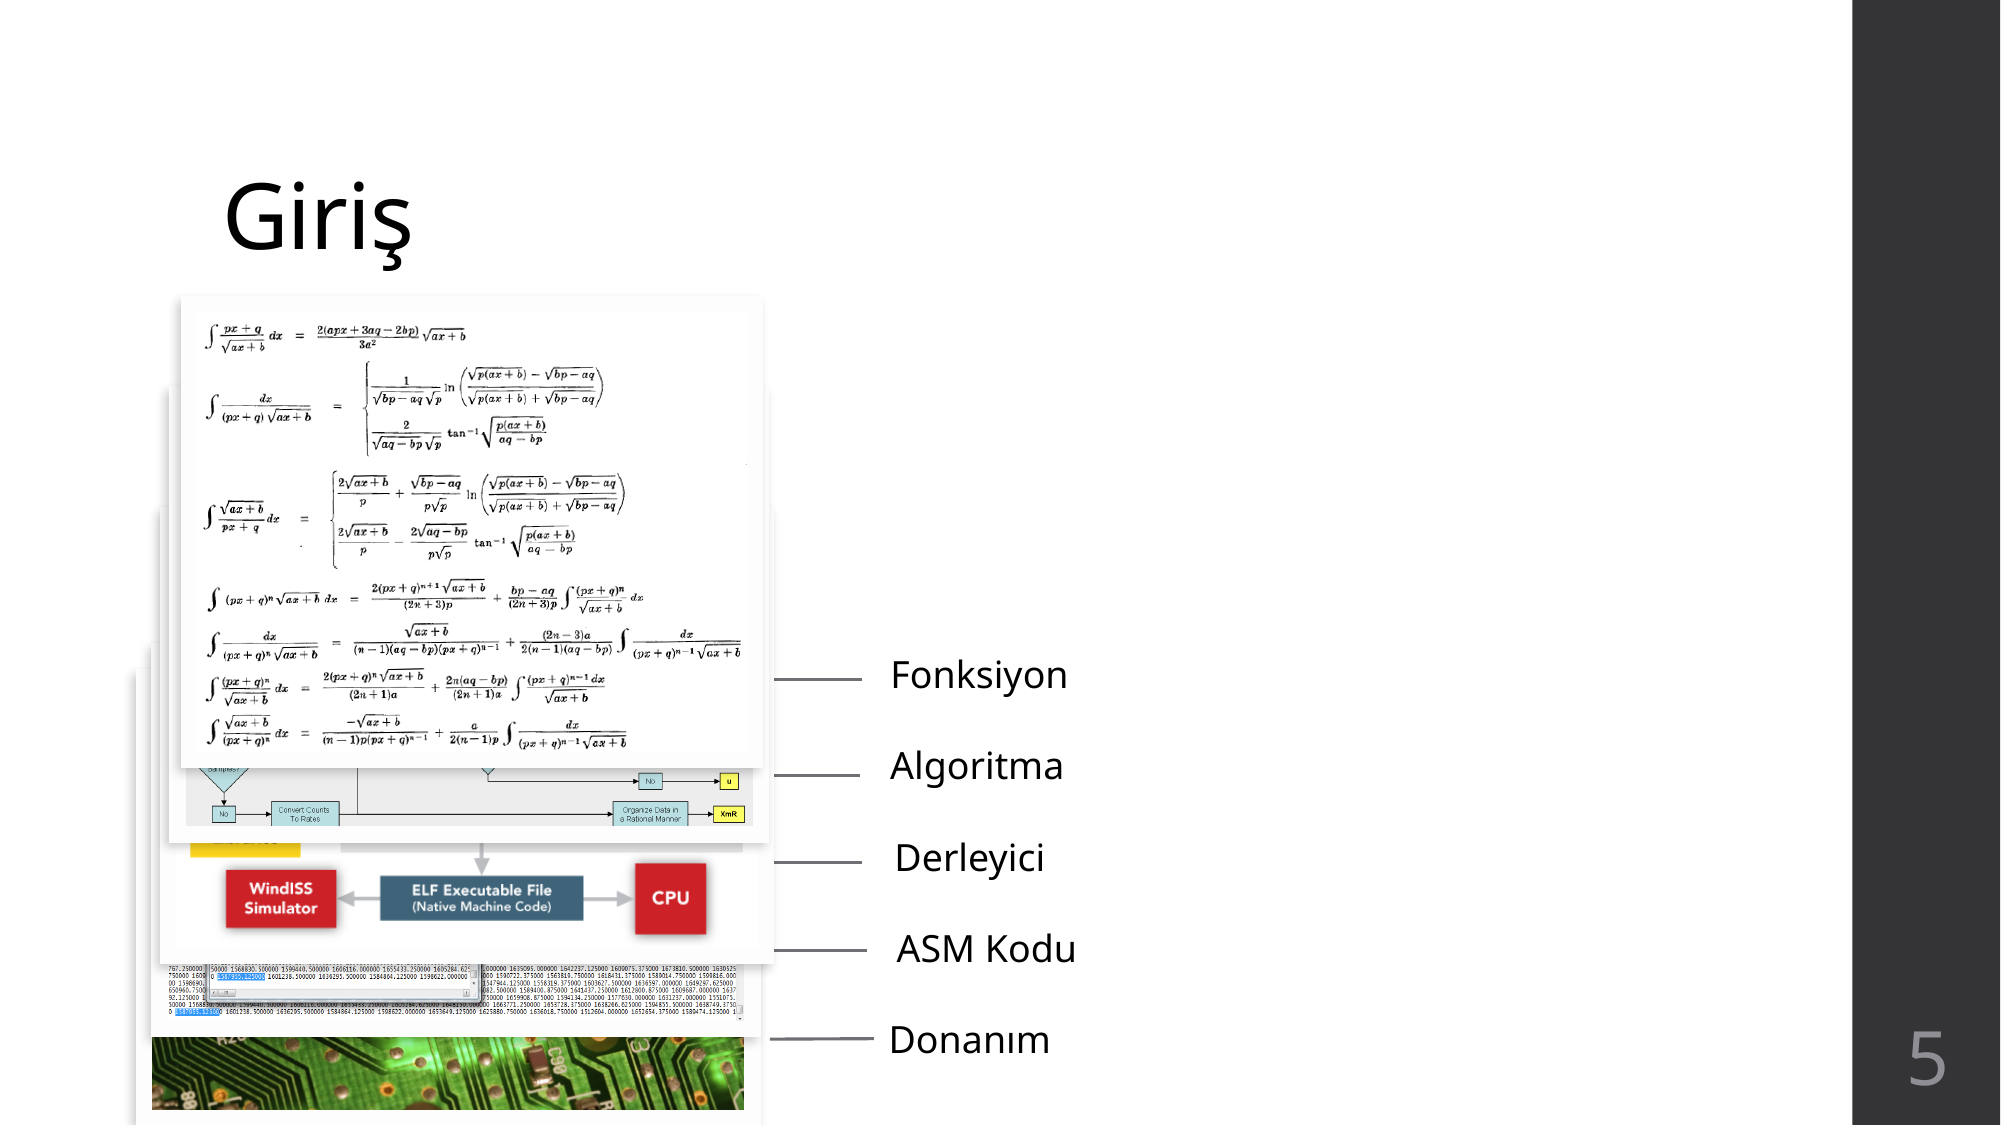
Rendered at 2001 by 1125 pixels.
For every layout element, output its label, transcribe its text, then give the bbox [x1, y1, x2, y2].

text_box Derleyici [879, 826, 1061, 886]
text_box Algoritma [875, 734, 1080, 795]
title Giriş [206, 60, 1797, 278]
text_box Fonksiyon [875, 643, 1084, 704]
text_box ASM Kodu [881, 917, 1093, 978]
text_box Donanım [873, 1008, 1066, 1069]
slide_number 5 [1852, 1012, 2000, 1110]
picture [152, 312, 758, 1111]
